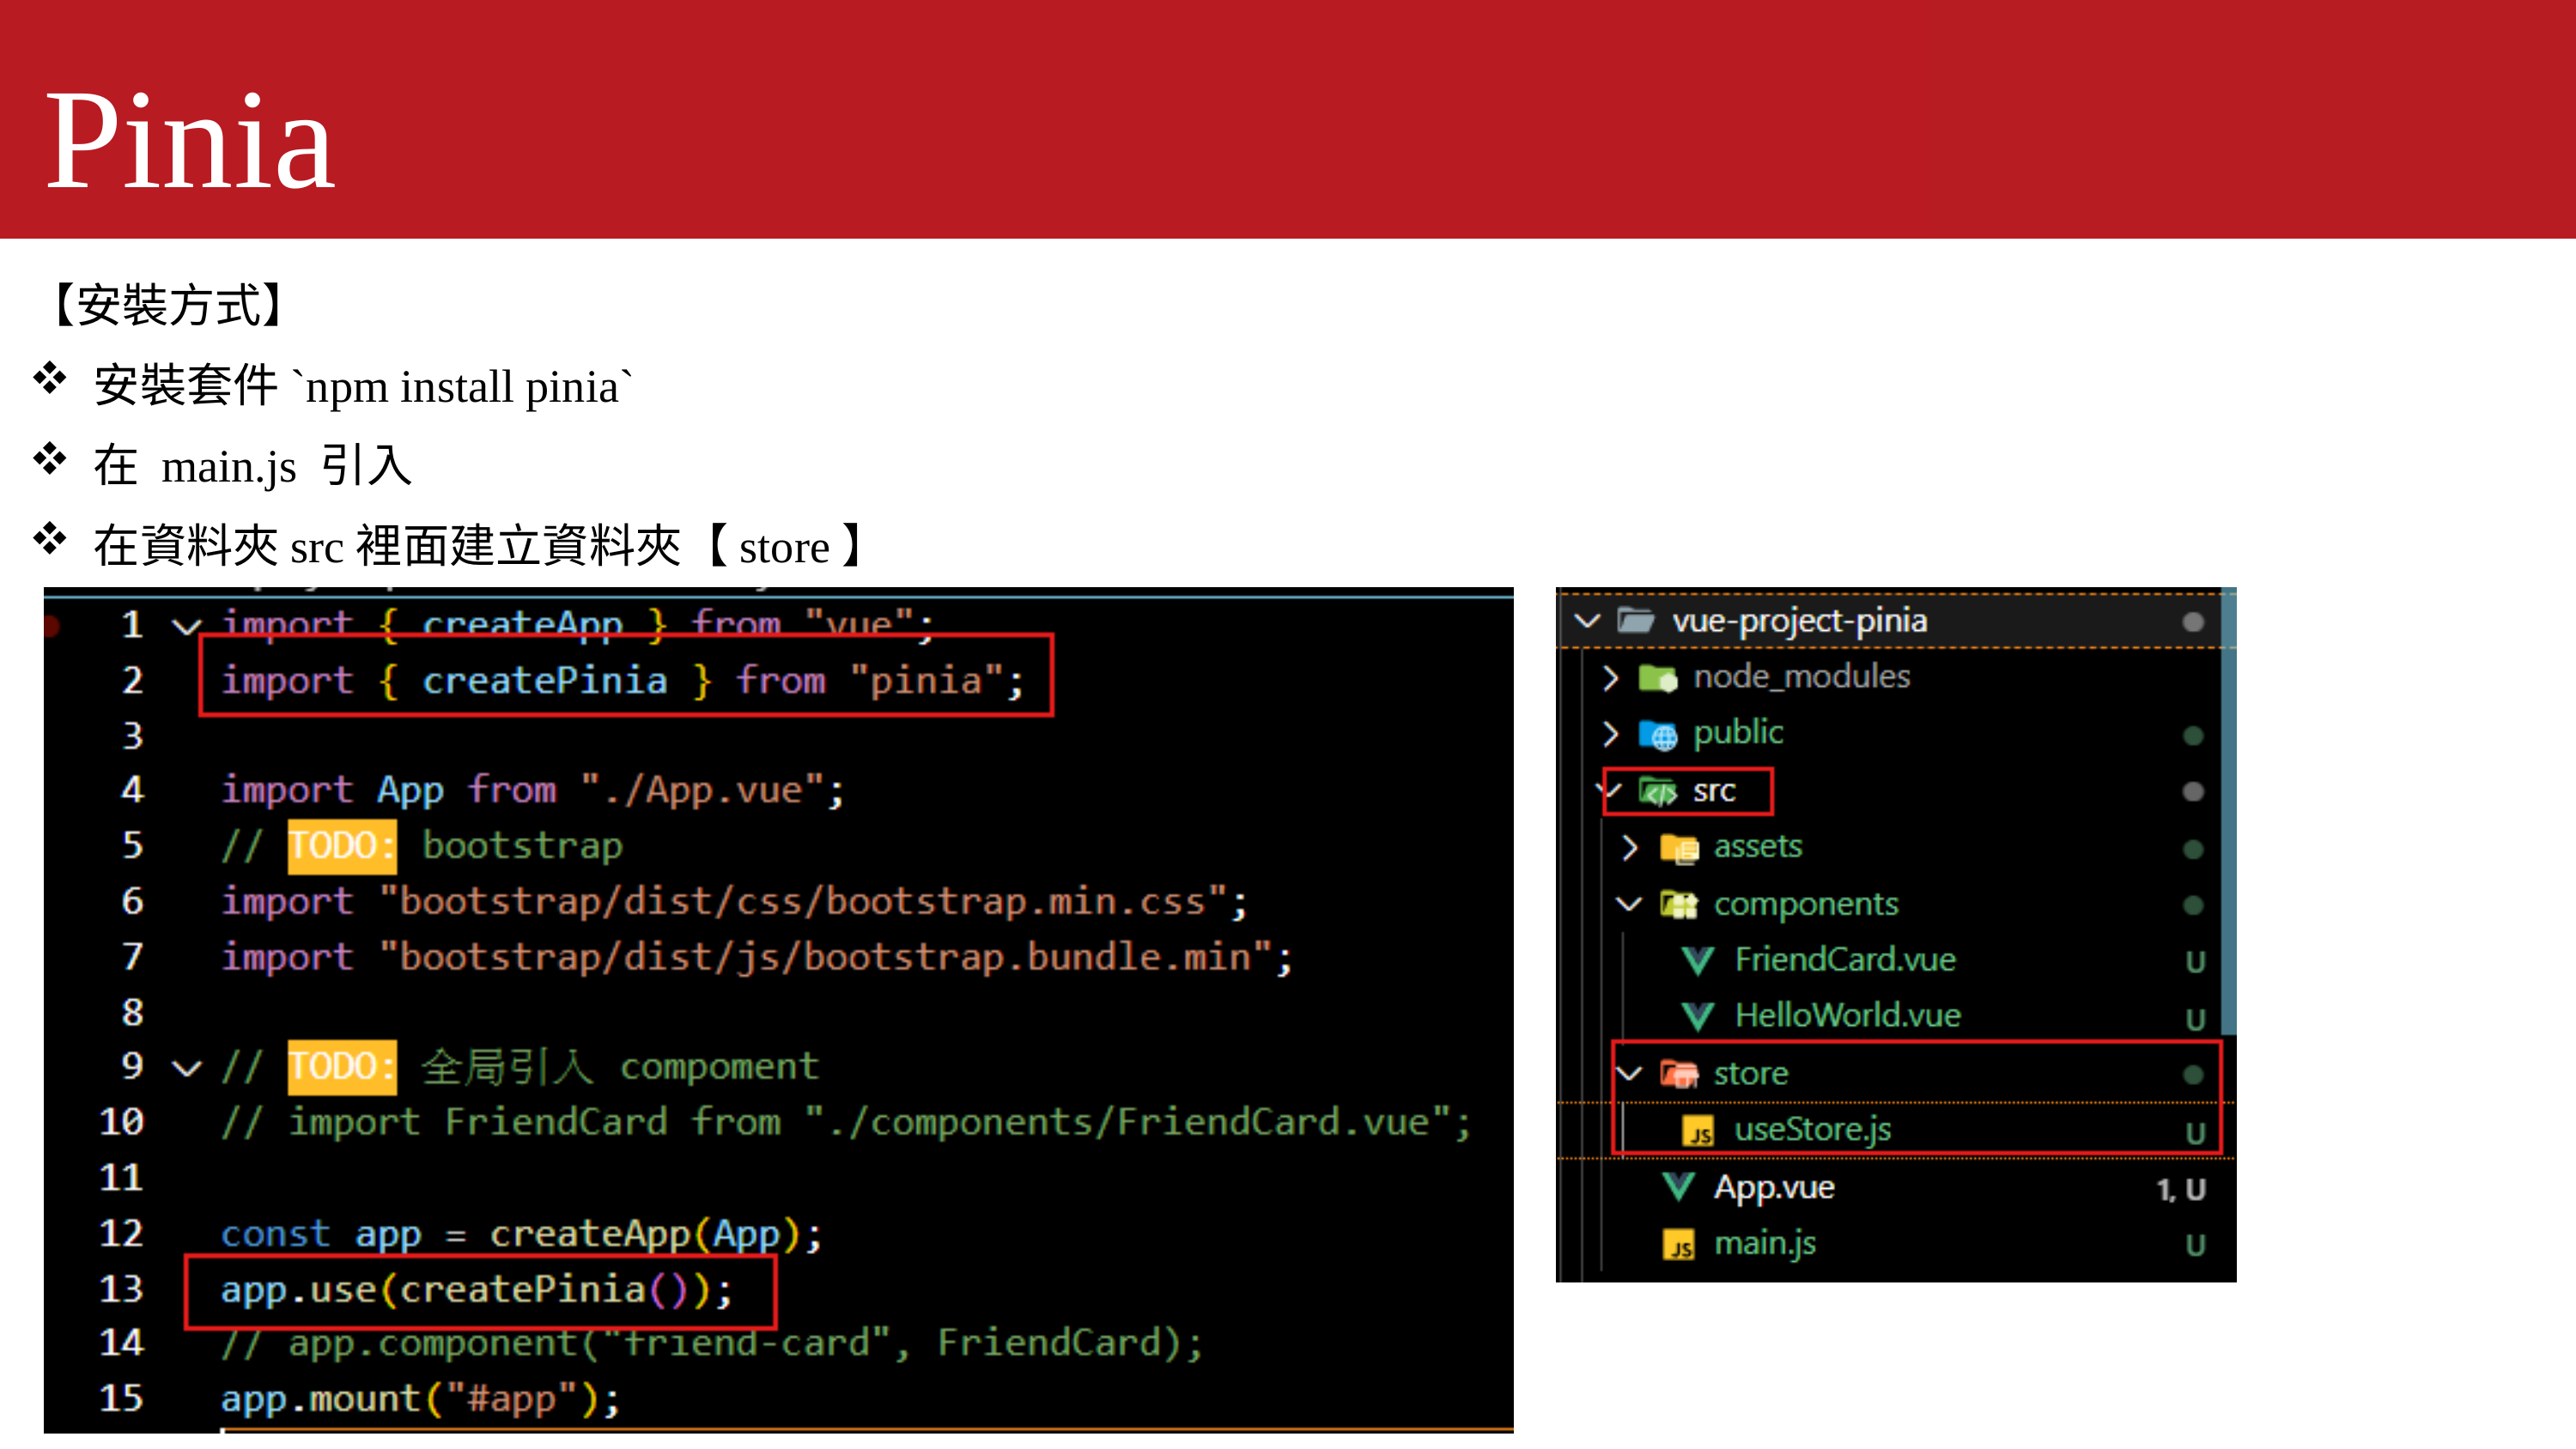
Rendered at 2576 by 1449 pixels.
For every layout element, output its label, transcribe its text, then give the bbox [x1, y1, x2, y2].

text_box 【安裝方式】 安裝套件`npm install pinia` 在 main.js 引入 在資料夾src裡面建立資料夾【store】 [28, 251, 2308, 573]
picture [44, 586, 1514, 1434]
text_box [0, 0, 2576, 239]
picture [1556, 586, 2237, 1283]
